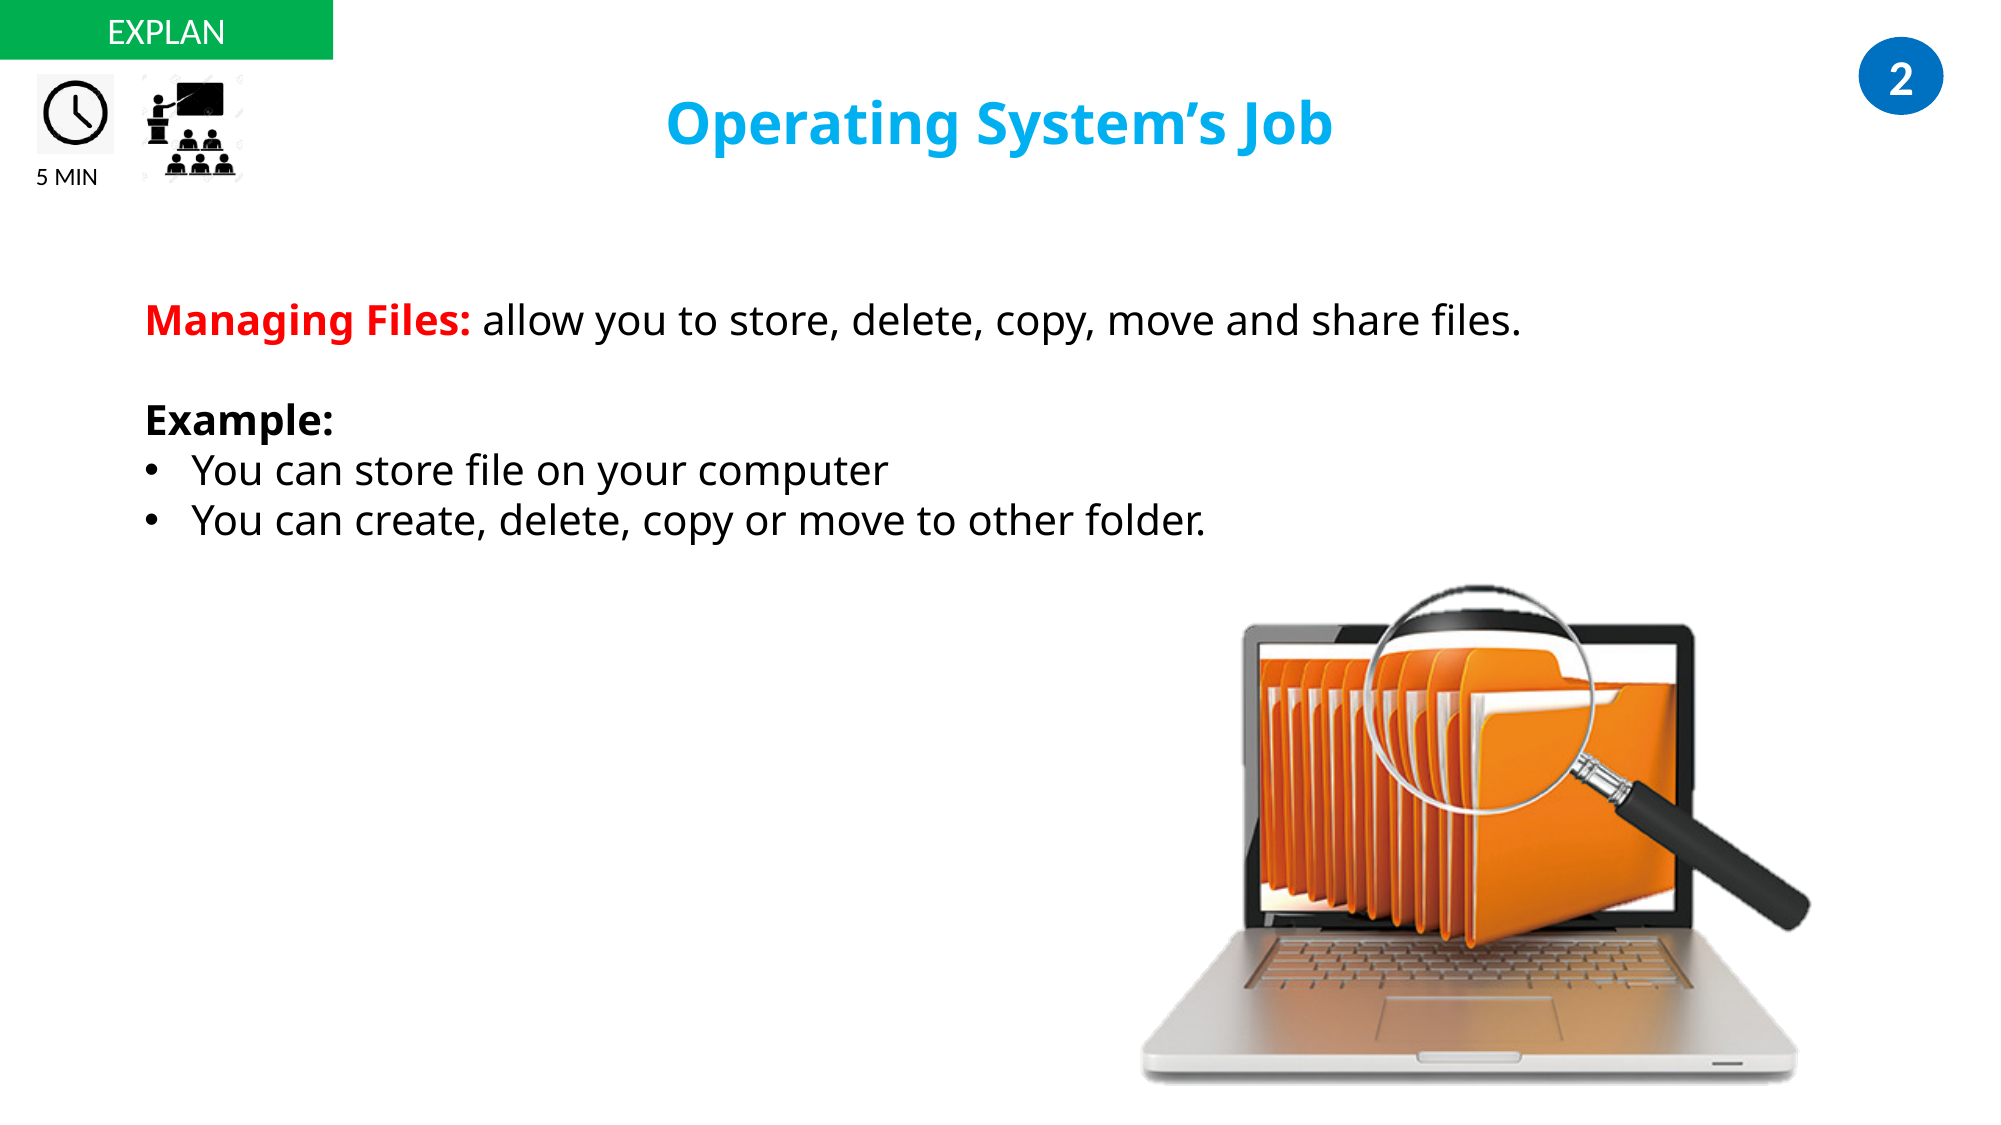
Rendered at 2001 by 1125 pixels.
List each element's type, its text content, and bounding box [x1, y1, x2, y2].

text_box EXPLAN [0, 0, 334, 61]
text_box 2 [1857, 35, 1945, 116]
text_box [20, 74, 243, 199]
text_box Managing Files: allow you to store, delete, copy, move and share files. Example: You can store file on your computer You can create, delete, copy or move to other folder. [129, 286, 1871, 602]
picture [999, 553, 1937, 1125]
text_box Operating System’s Job [512, 44, 1488, 199]
